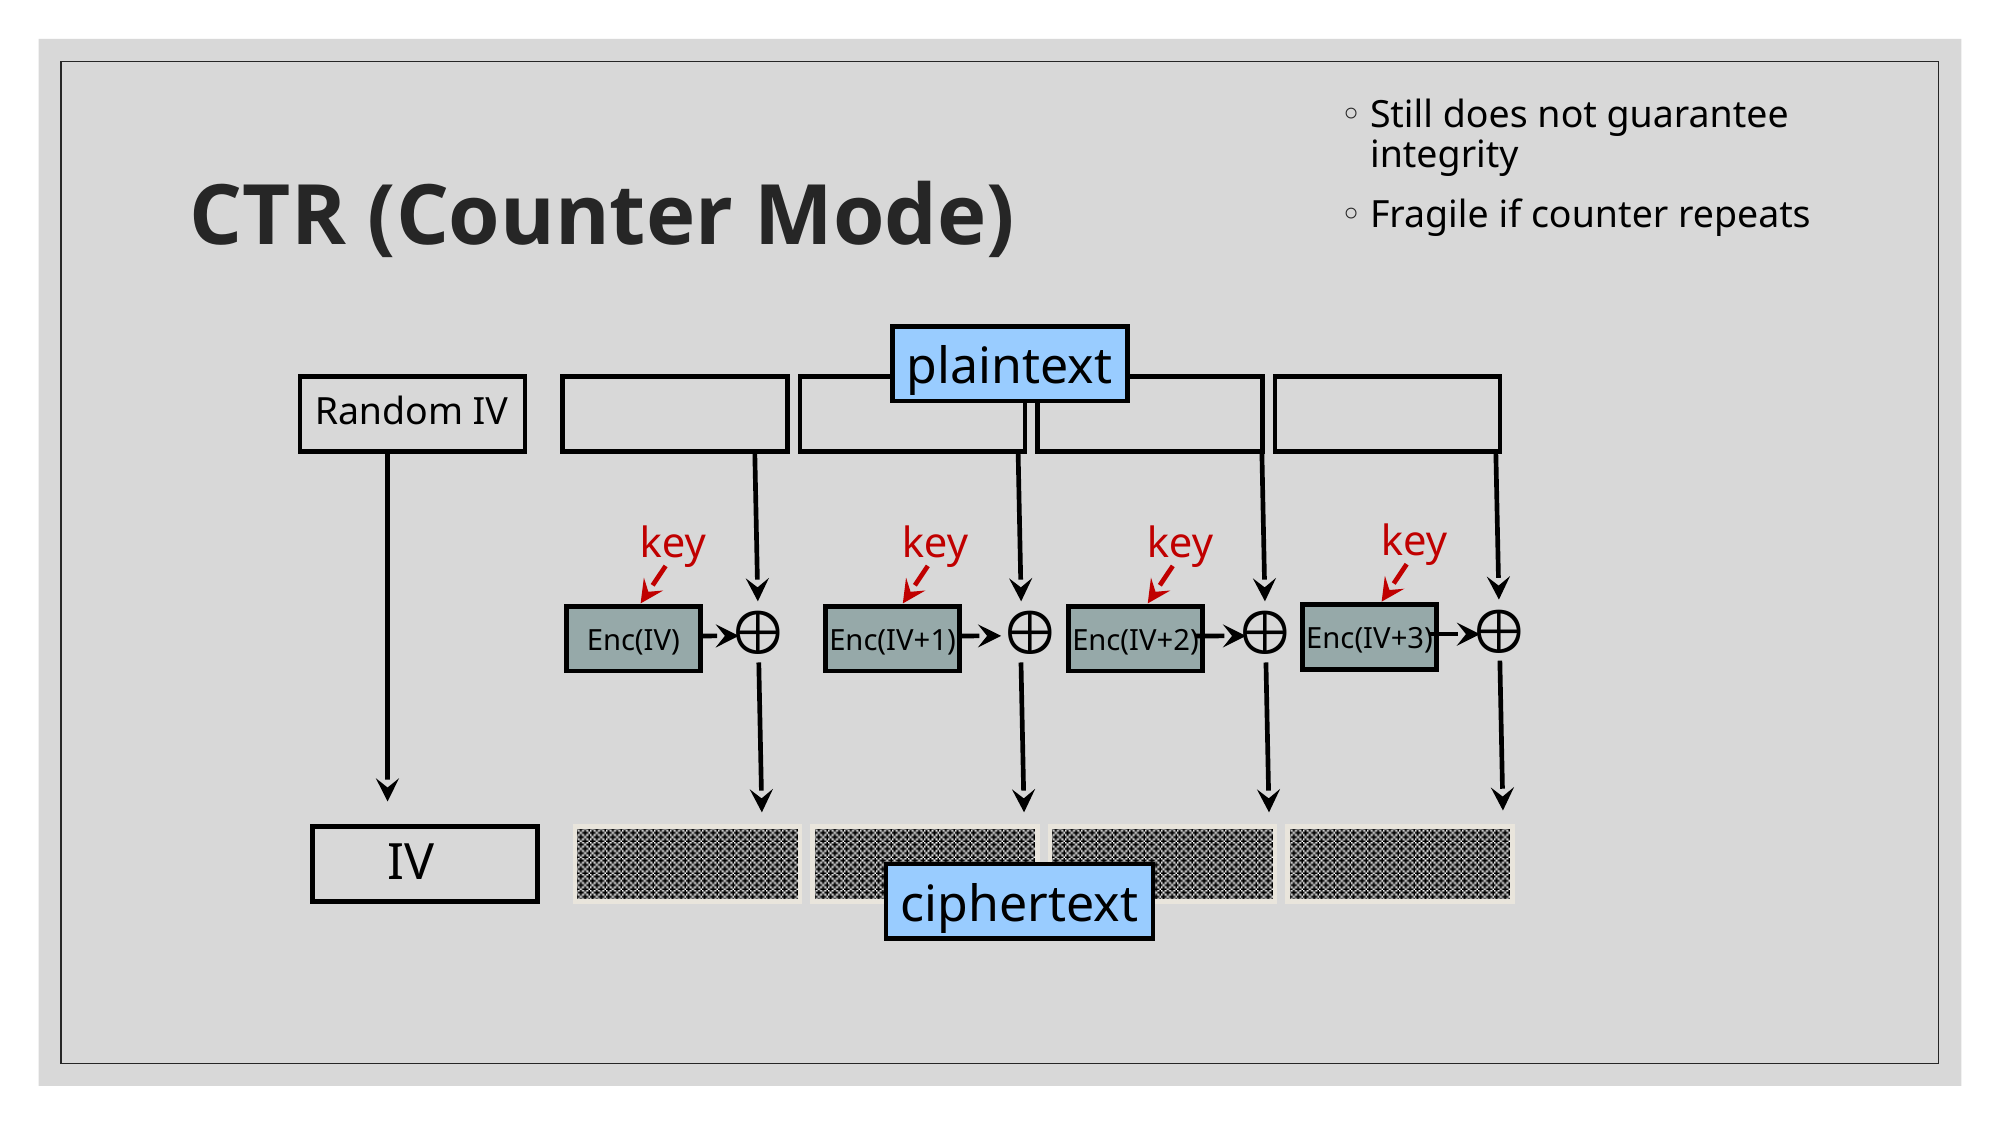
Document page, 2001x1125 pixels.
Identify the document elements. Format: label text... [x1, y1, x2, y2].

text_box [1010, 580, 1032, 602]
text_box Enc(IV+3) [1302, 604, 1437, 670]
text_box ciphertext [886, 863, 1154, 939]
text_box [312, 826, 538, 902]
text_box [812, 826, 1038, 902]
text_box  [713, 572, 803, 678]
text_box  [1220, 572, 1310, 678]
text_box [1147, 580, 1168, 604]
text_box [1258, 791, 1279, 813]
text_box key [624, 508, 721, 574]
text_box Enc(IV+1) [825, 606, 960, 671]
text_box [1049, 826, 1275, 902]
text_box Enc(IV) [566, 606, 701, 671]
text_box [799, 376, 1025, 452]
text_box [1287, 826, 1513, 902]
text_box [1274, 376, 1500, 452]
text_box [299, 376, 525, 452]
text_box [902, 580, 923, 604]
text_box [640, 580, 661, 604]
text_box  [985, 572, 1075, 678]
text_box [1225, 625, 1247, 647]
text_box plaintext [892, 326, 1128, 402]
text_box key [1366, 506, 1462, 572]
text_box [1381, 578, 1402, 602]
text_box  [1454, 570, 1544, 676]
title CTR (Counter Mode) [174, 105, 1825, 331]
text_box [718, 625, 739, 647]
text_box [1459, 623, 1480, 645]
text_box [1013, 791, 1034, 813]
text_box key [1132, 508, 1228, 574]
text_box [377, 780, 398, 802]
text_box key [887, 508, 983, 574]
text_box [1492, 789, 1513, 811]
text_box [562, 376, 788, 452]
text_box Enc(IV+2) [1068, 606, 1203, 671]
text_box [574, 826, 800, 902]
text_box [751, 791, 772, 813]
list Still does not guarantee integrity Fragile if counter repeats [1325, 87, 1918, 208]
text_box [1037, 376, 1263, 452]
